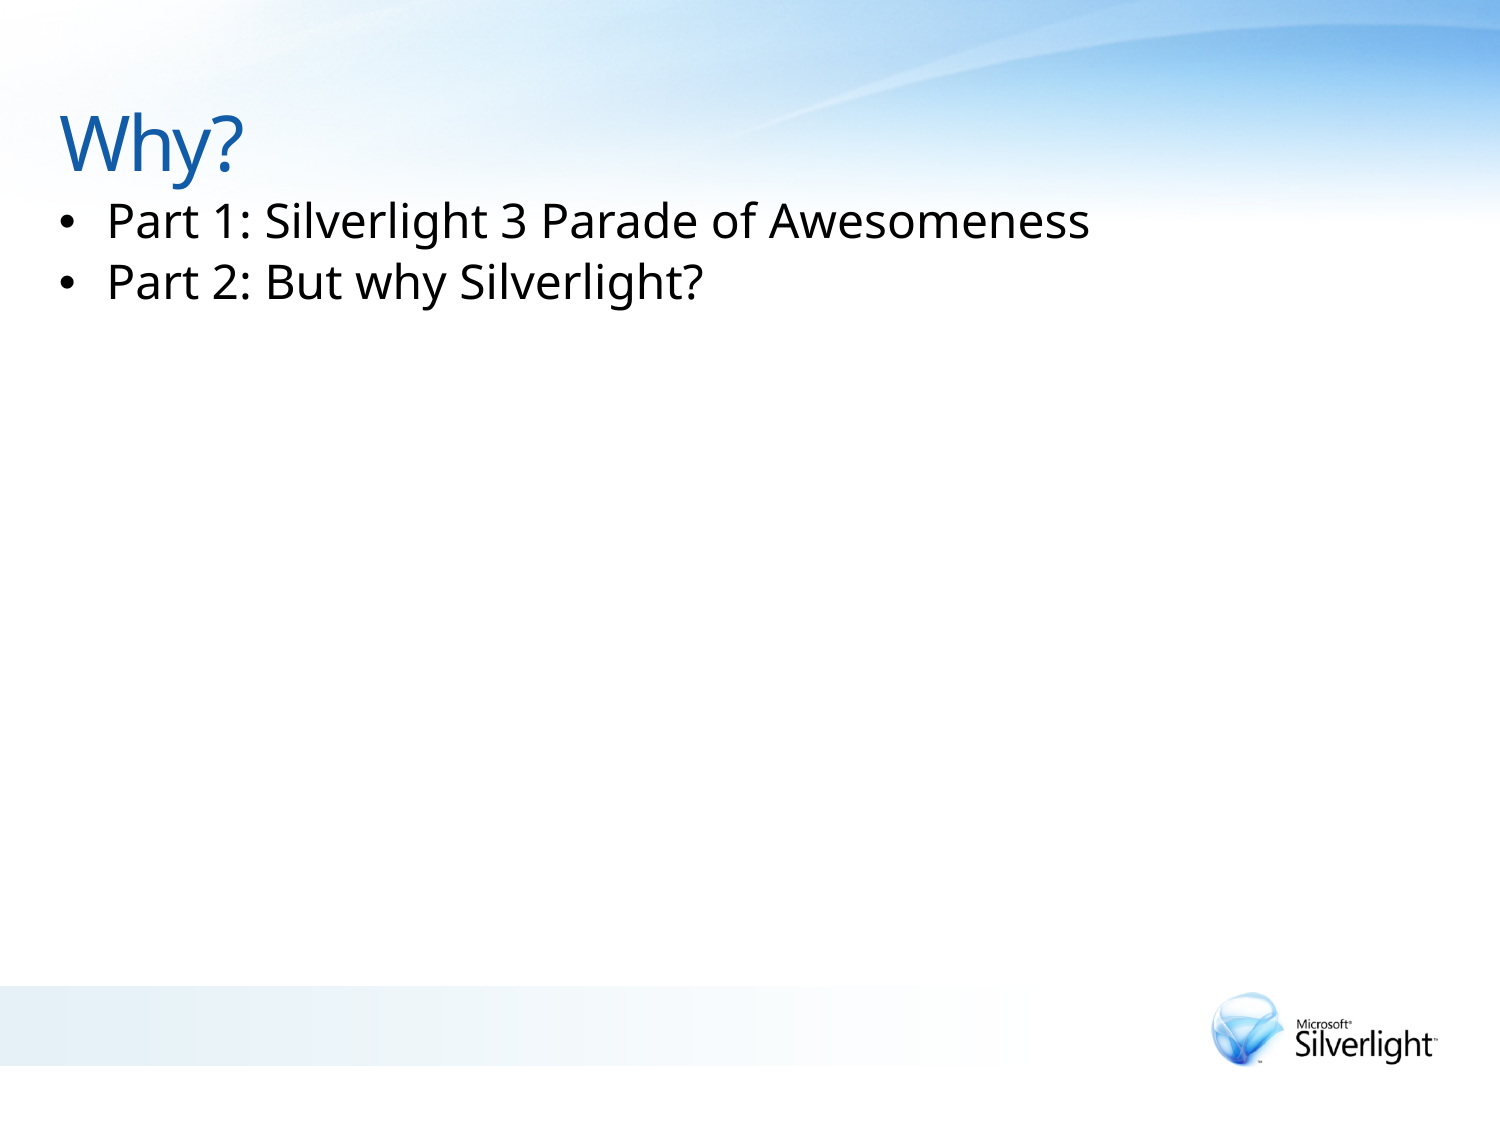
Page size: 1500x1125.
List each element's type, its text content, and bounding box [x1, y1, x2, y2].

title Why? [59, 104, 1435, 188]
picture [0, 0, 1500, 1125]
list Part 1: Silverlight 3 Parade of Awesomeness Part 2: But why Silverlight? [58, 197, 1435, 314]
